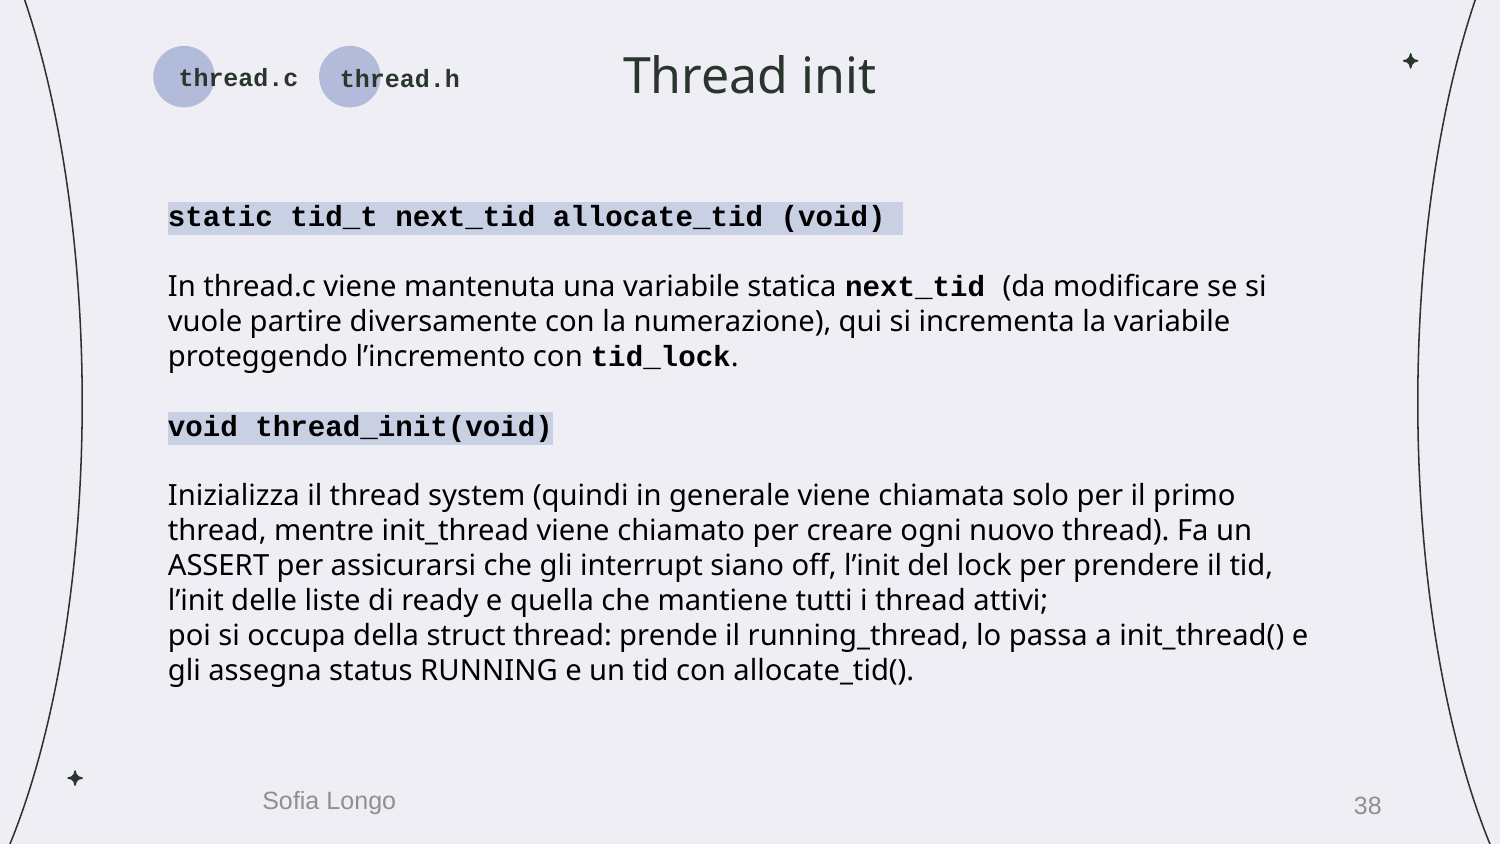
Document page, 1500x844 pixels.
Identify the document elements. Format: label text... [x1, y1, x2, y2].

slide_number 38 [1059, 782, 1397, 828]
title Thread init [118, 28, 1382, 123]
text_box [153, 45, 209, 100]
text_box thread.h [324, 54, 485, 108]
text_box [329, 45, 371, 54]
text_box thread.c [163, 58, 324, 107]
text_box static tid_t next_tid allocate_tid (void) In thread.c viene mantenuta una variabile statica next_tid (da modificare se si vuole partire diversamente con la numerazione), qui si incrementa la variabile proteggendo l’incremento con tid_lock. void thread_init(void) Inizializza il thread system (quindi in generale viene chiamata solo per il primo thread, mentre init_thread viene chiamato per creare ogni nuovo thread). Fa un ASSERT per assicurarsi che gli interrupt siano off, l’init del lock per prendere il tid, l’init delle liste di ready e quella che mantiene tutti i thread attivi; poi si occupa della struct thread: prende il running_thread, lo passa a init_thread() e gli assegna status RUNNING e un tid con allocate_tid(). [153, 189, 1345, 694]
